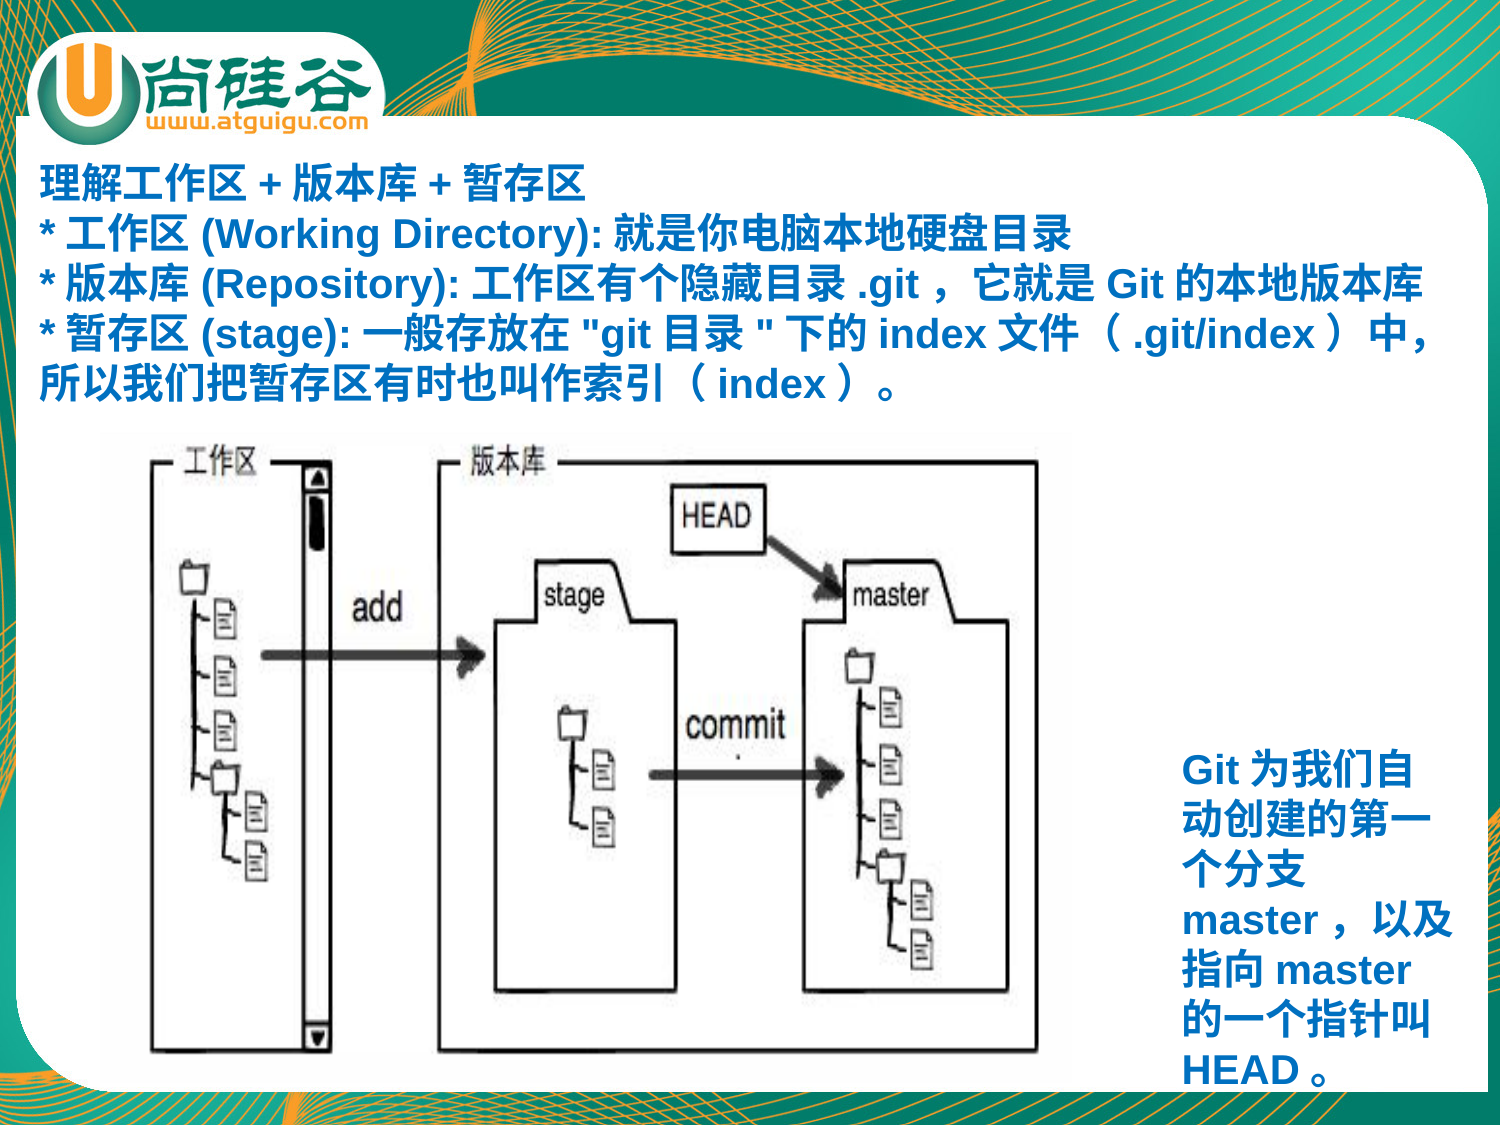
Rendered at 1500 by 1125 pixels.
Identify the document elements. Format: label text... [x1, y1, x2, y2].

text_box 理解工作区+版本库+暂存区 *工作区(Working Directory):就是你电脑本地硬盘目录 *版本库(Repository):工作区有个隐藏目录.git，它就是Git的本地版本库 *暂存区(stage):一般存放在"git目录"下的index文件（.git/index）中，所以我们把暂存区有时也叫作索引（index）。 [24, 149, 1500, 415]
text_box Git为我们自动创建的第一个分支master，以及指向master的一个指针叫HEAD。 [1175, 739, 1463, 1097]
picture [0, 0, 1500, 1125]
